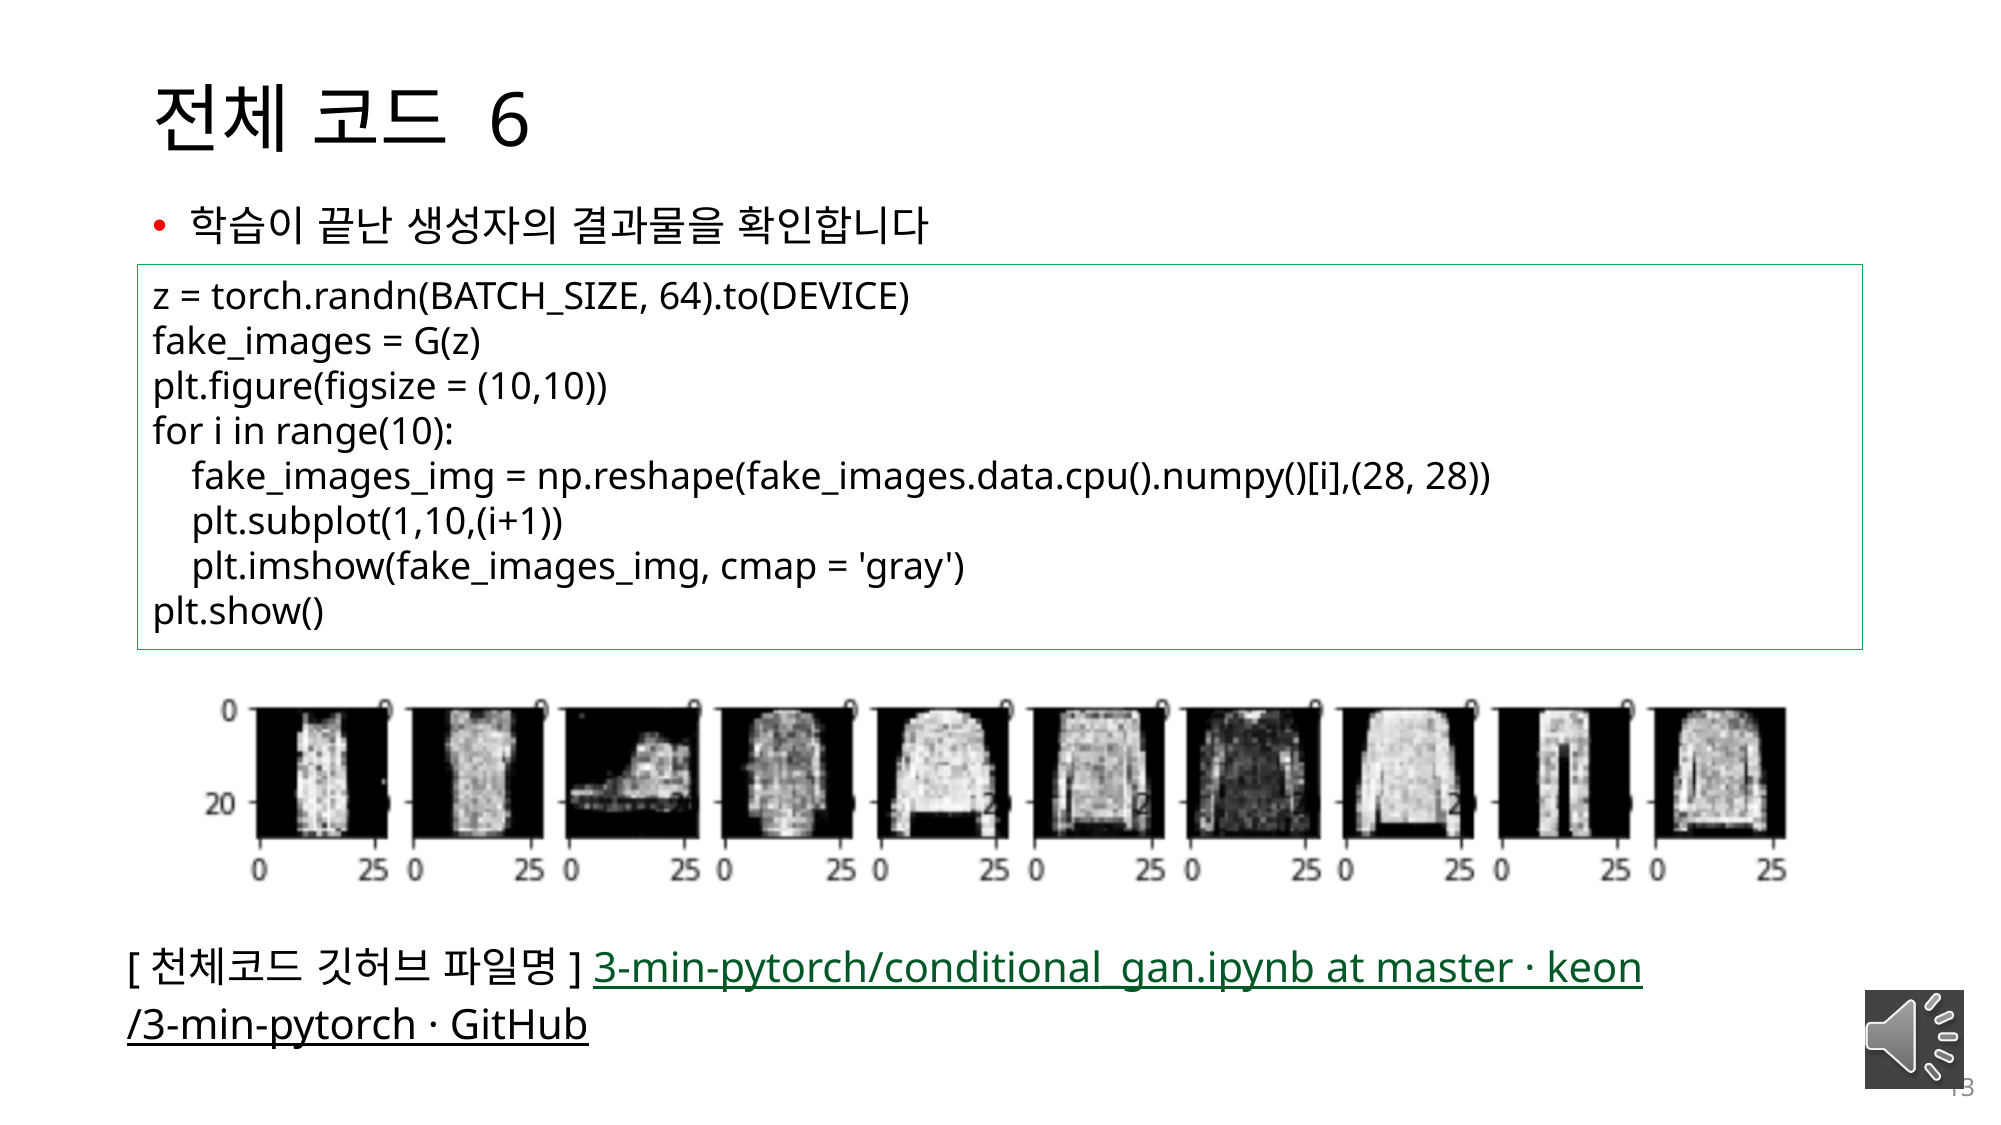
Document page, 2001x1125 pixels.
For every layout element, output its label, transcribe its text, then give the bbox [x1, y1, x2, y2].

slide_number 13 [1540, 1058, 1991, 1119]
text_box [천체코드 깃허브 파일명] 3-min-pytorch/conditional_gan.ipynb at master · keon/3-min-pytorch · GitHub [111, 933, 1965, 1063]
text_box 학습이 끝난 생성자의 결과물을 확인합니다 [137, 192, 1863, 264]
picture [192, 685, 1808, 898]
text_box z = torch.randn(BATCH_SIZE, 64).to(DEVICE) fake_images = G(z) plt.figure(figsize = (10,10)) for i in range(10): fake_images_img = np.reshape(fake_images.data.cpu().numpy()[i],(28, 28)) plt.subplot(1,10,(i+1)) plt.imshow(fake_images_img, cmap = 'gray') plt.show() [137, 264, 1863, 650]
title 전체 코드 6 [137, 38, 1863, 192]
picture [1864, 989, 1965, 1090]
